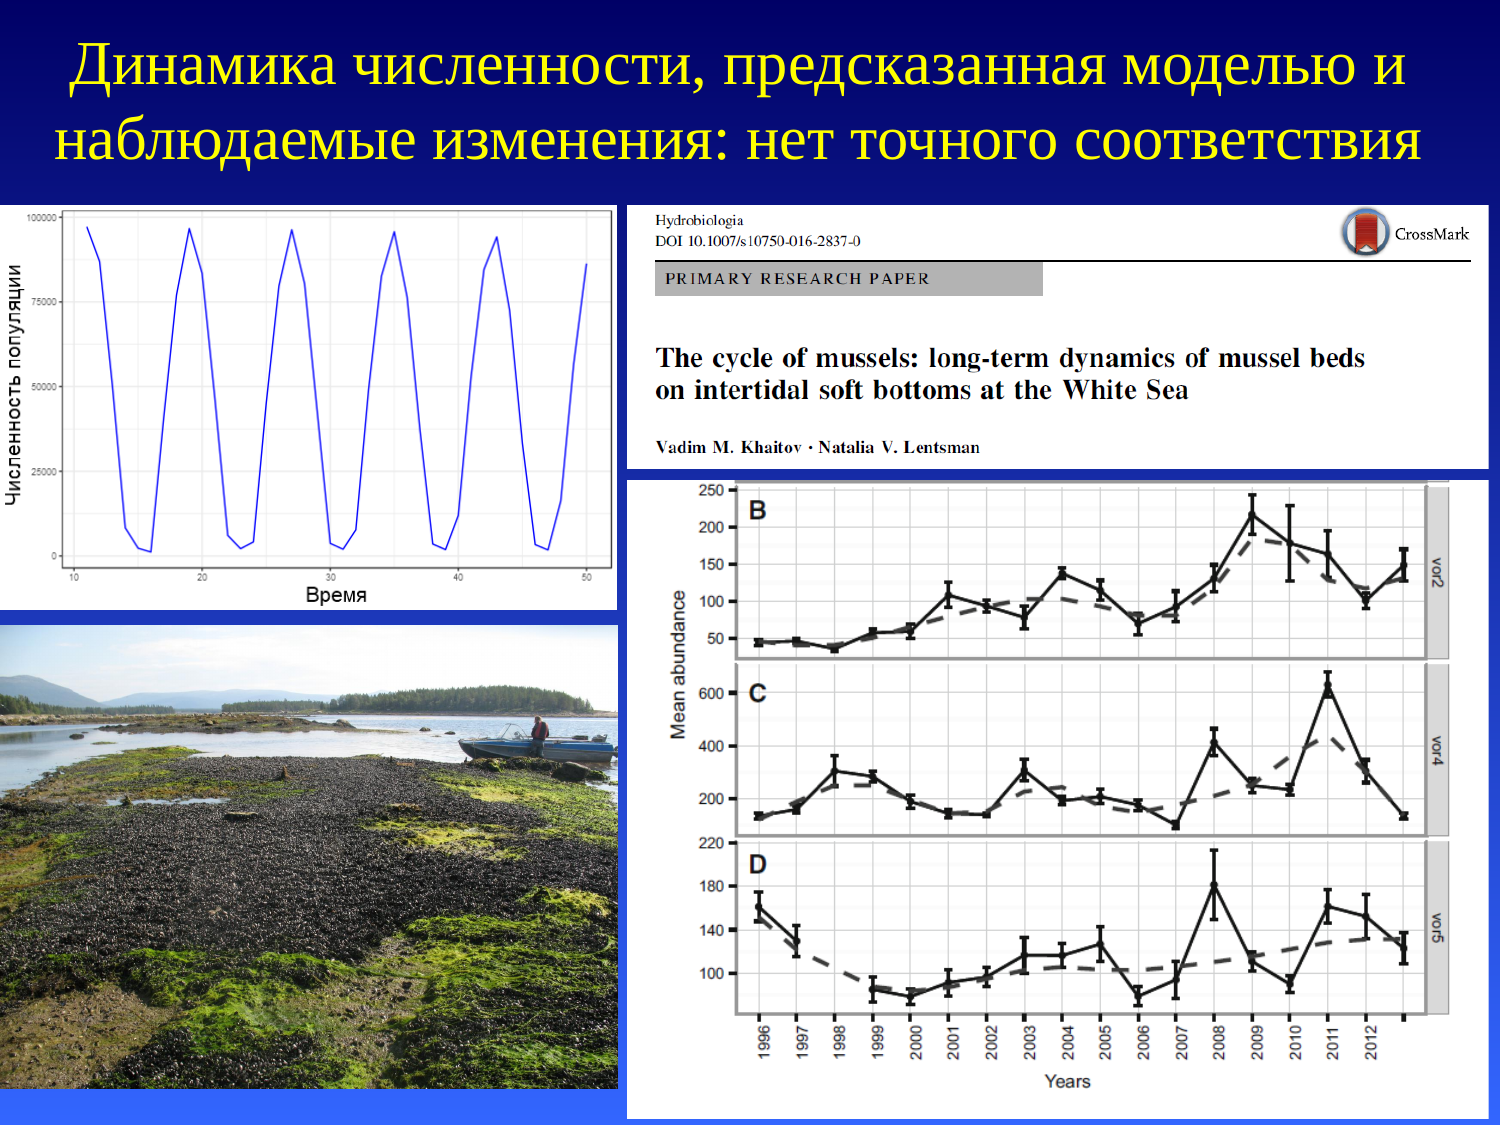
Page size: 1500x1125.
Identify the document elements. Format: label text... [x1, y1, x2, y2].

title Динамика численности, предсказанная моделью и наблюдаемые изменения: нет точного соответствия [0, 3, 1478, 192]
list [0, 625, 618, 1089]
picture [0, 205, 617, 610]
picture [627, 205, 1489, 469]
picture [627, 480, 1489, 1119]
